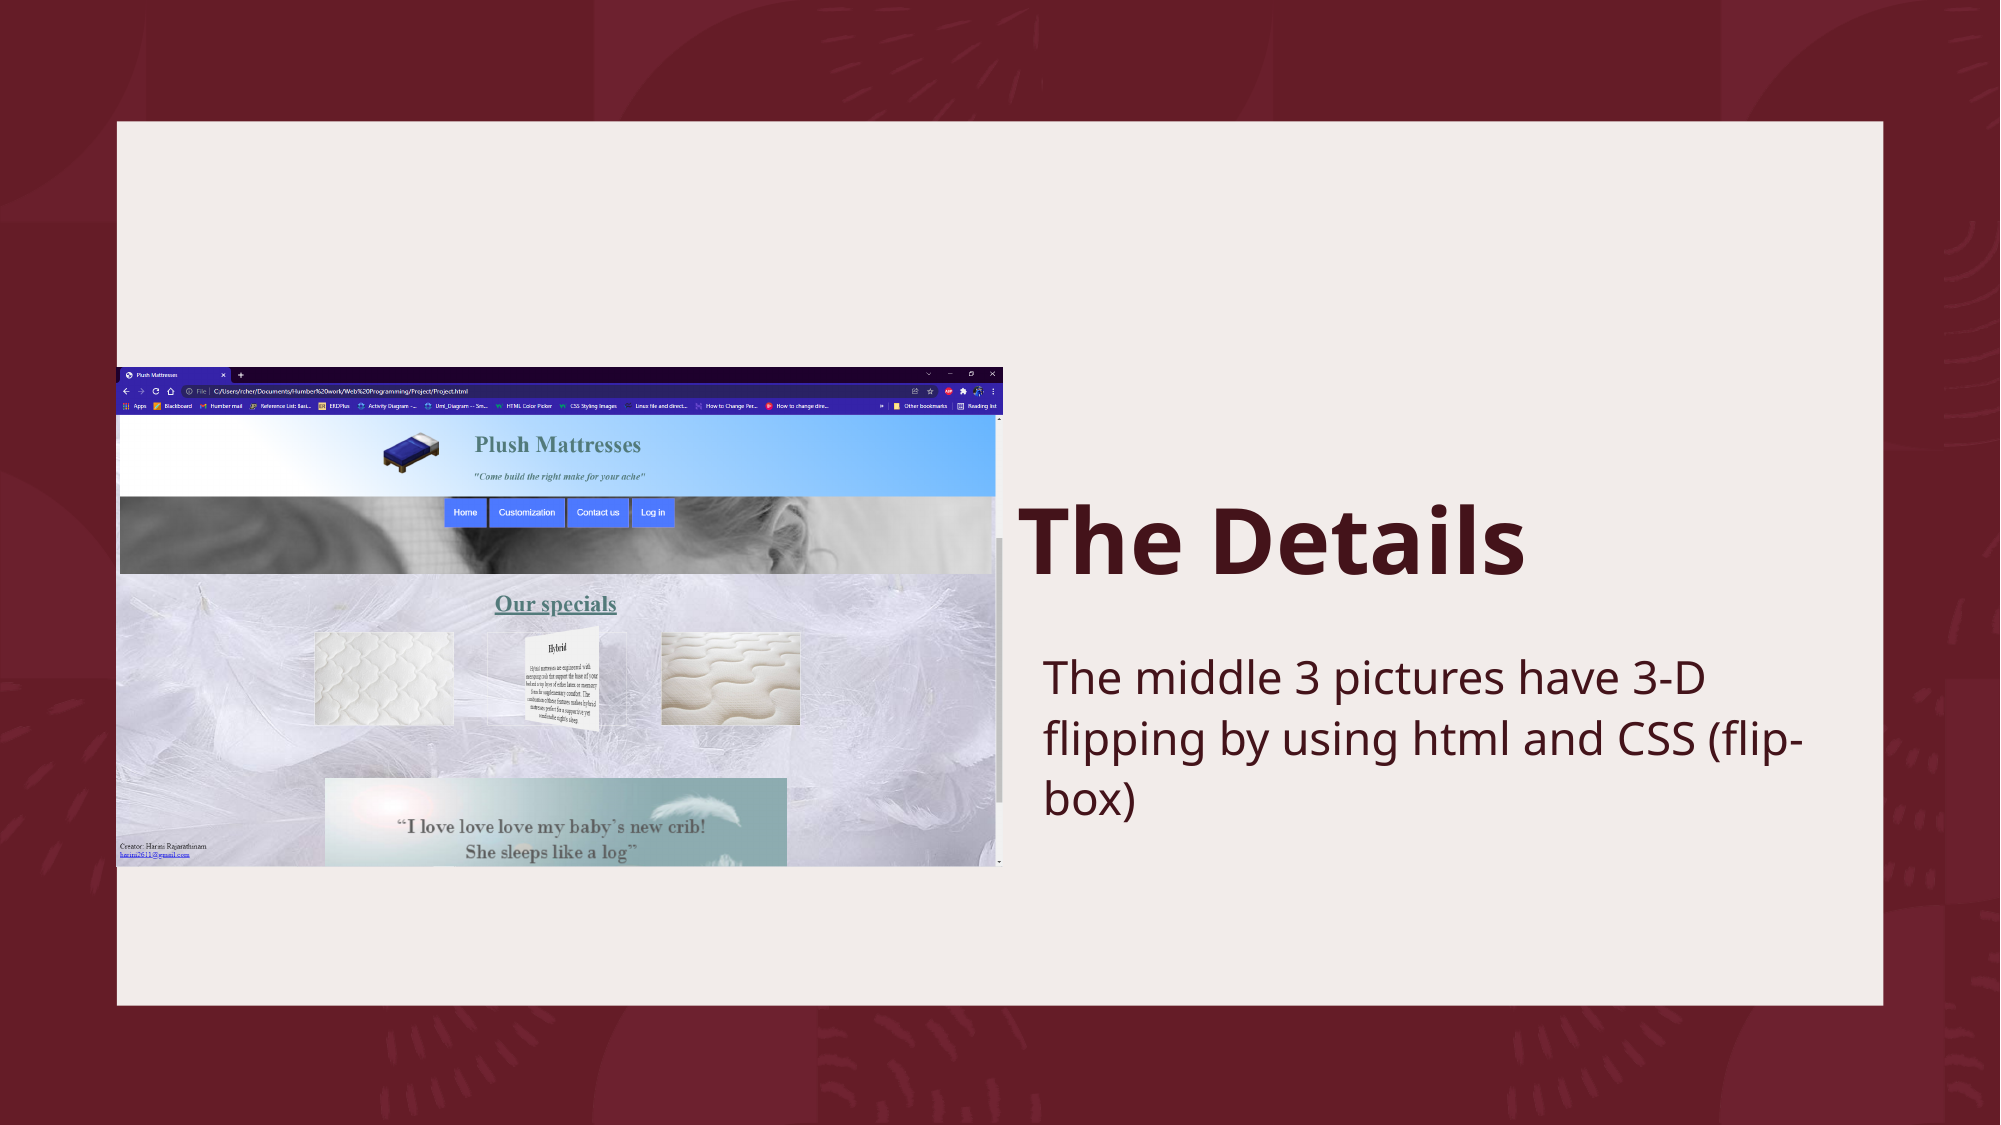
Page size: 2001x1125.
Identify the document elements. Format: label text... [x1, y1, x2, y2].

picture [0, 0, 2000, 229]
text_box [0, 229, 2000, 1125]
list The middle 3 pictures have 3-D flipping by using html and CSS (flip-box) [1027, 635, 1859, 905]
text_box [116, 229, 1884, 1007]
title The Details [1002, 229, 1833, 601]
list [116, 367, 1003, 867]
